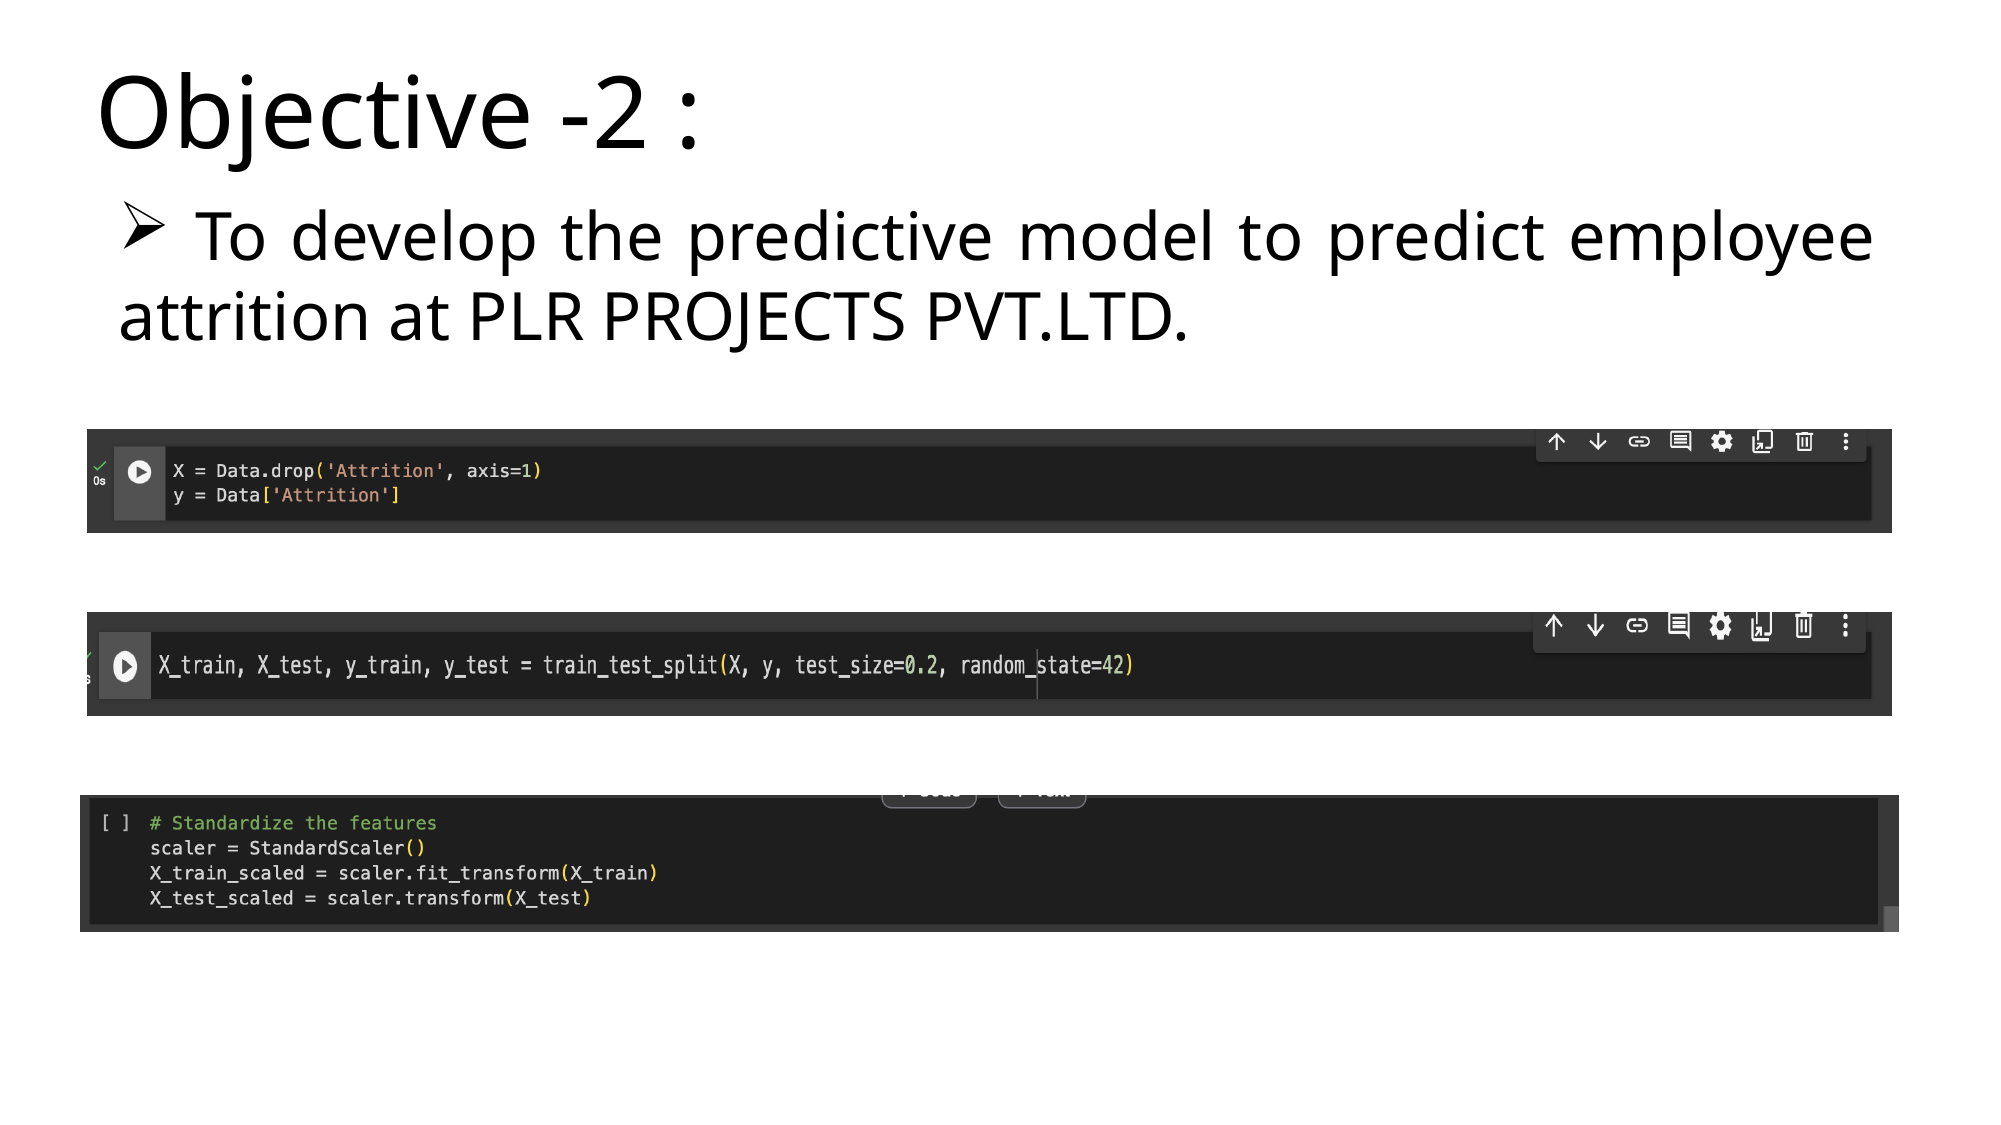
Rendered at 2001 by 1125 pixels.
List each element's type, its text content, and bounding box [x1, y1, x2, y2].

picture [80, 795, 1899, 932]
picture [87, 612, 1892, 716]
picture [87, 429, 1892, 533]
text_box To develop the predictive model to predict employee attrition at PLR PROJECTS PVT.LTD. [104, 186, 1892, 362]
text_box Objective -2 : [80, 41, 933, 176]
